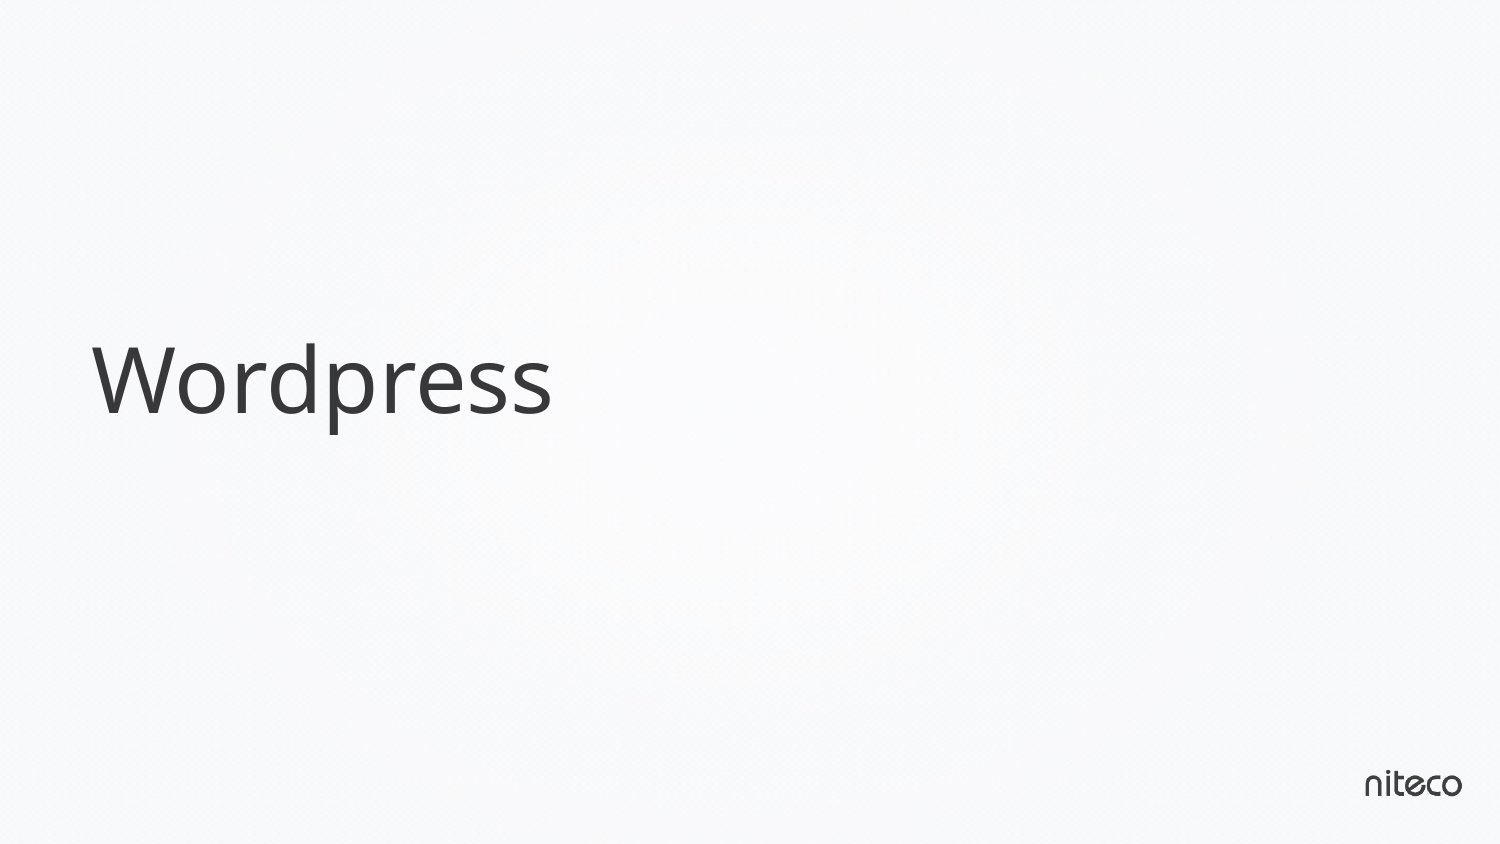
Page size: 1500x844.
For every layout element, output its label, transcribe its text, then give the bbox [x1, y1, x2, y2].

picture [1334, 761, 1471, 806]
title Wordpress [76, 327, 1427, 468]
